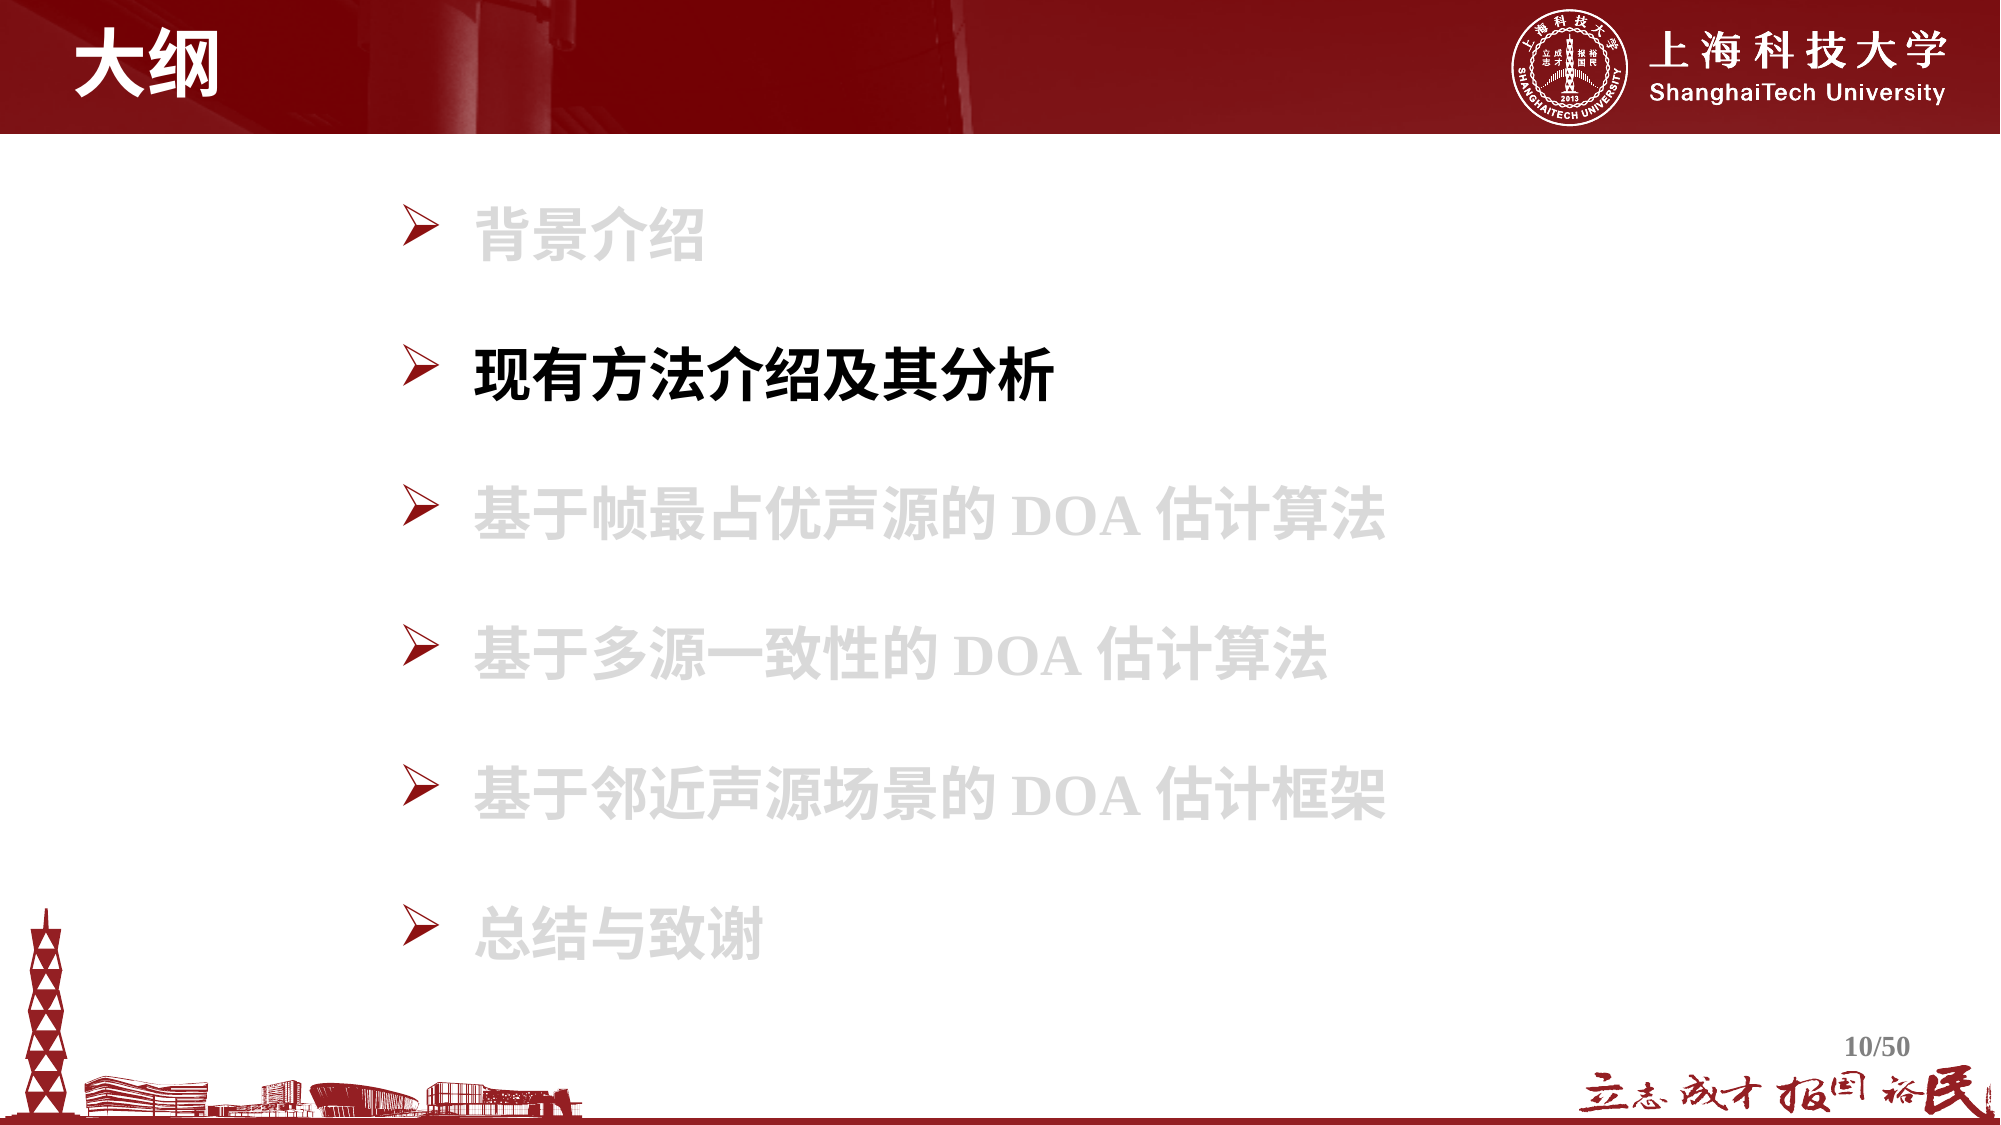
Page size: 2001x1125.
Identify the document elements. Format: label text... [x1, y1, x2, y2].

text_box 背景介绍 现有方法介绍及其分析 基于帧最占优声源的DOA估计算法 基于多源一致性的DOA估计算法 基于邻近声源场景的DOA估计框架 总结与致谢 [308, 190, 1508, 975]
slide_number 10/50 [1476, 1014, 1926, 1075]
title 大纲 [57, 15, 1425, 120]
